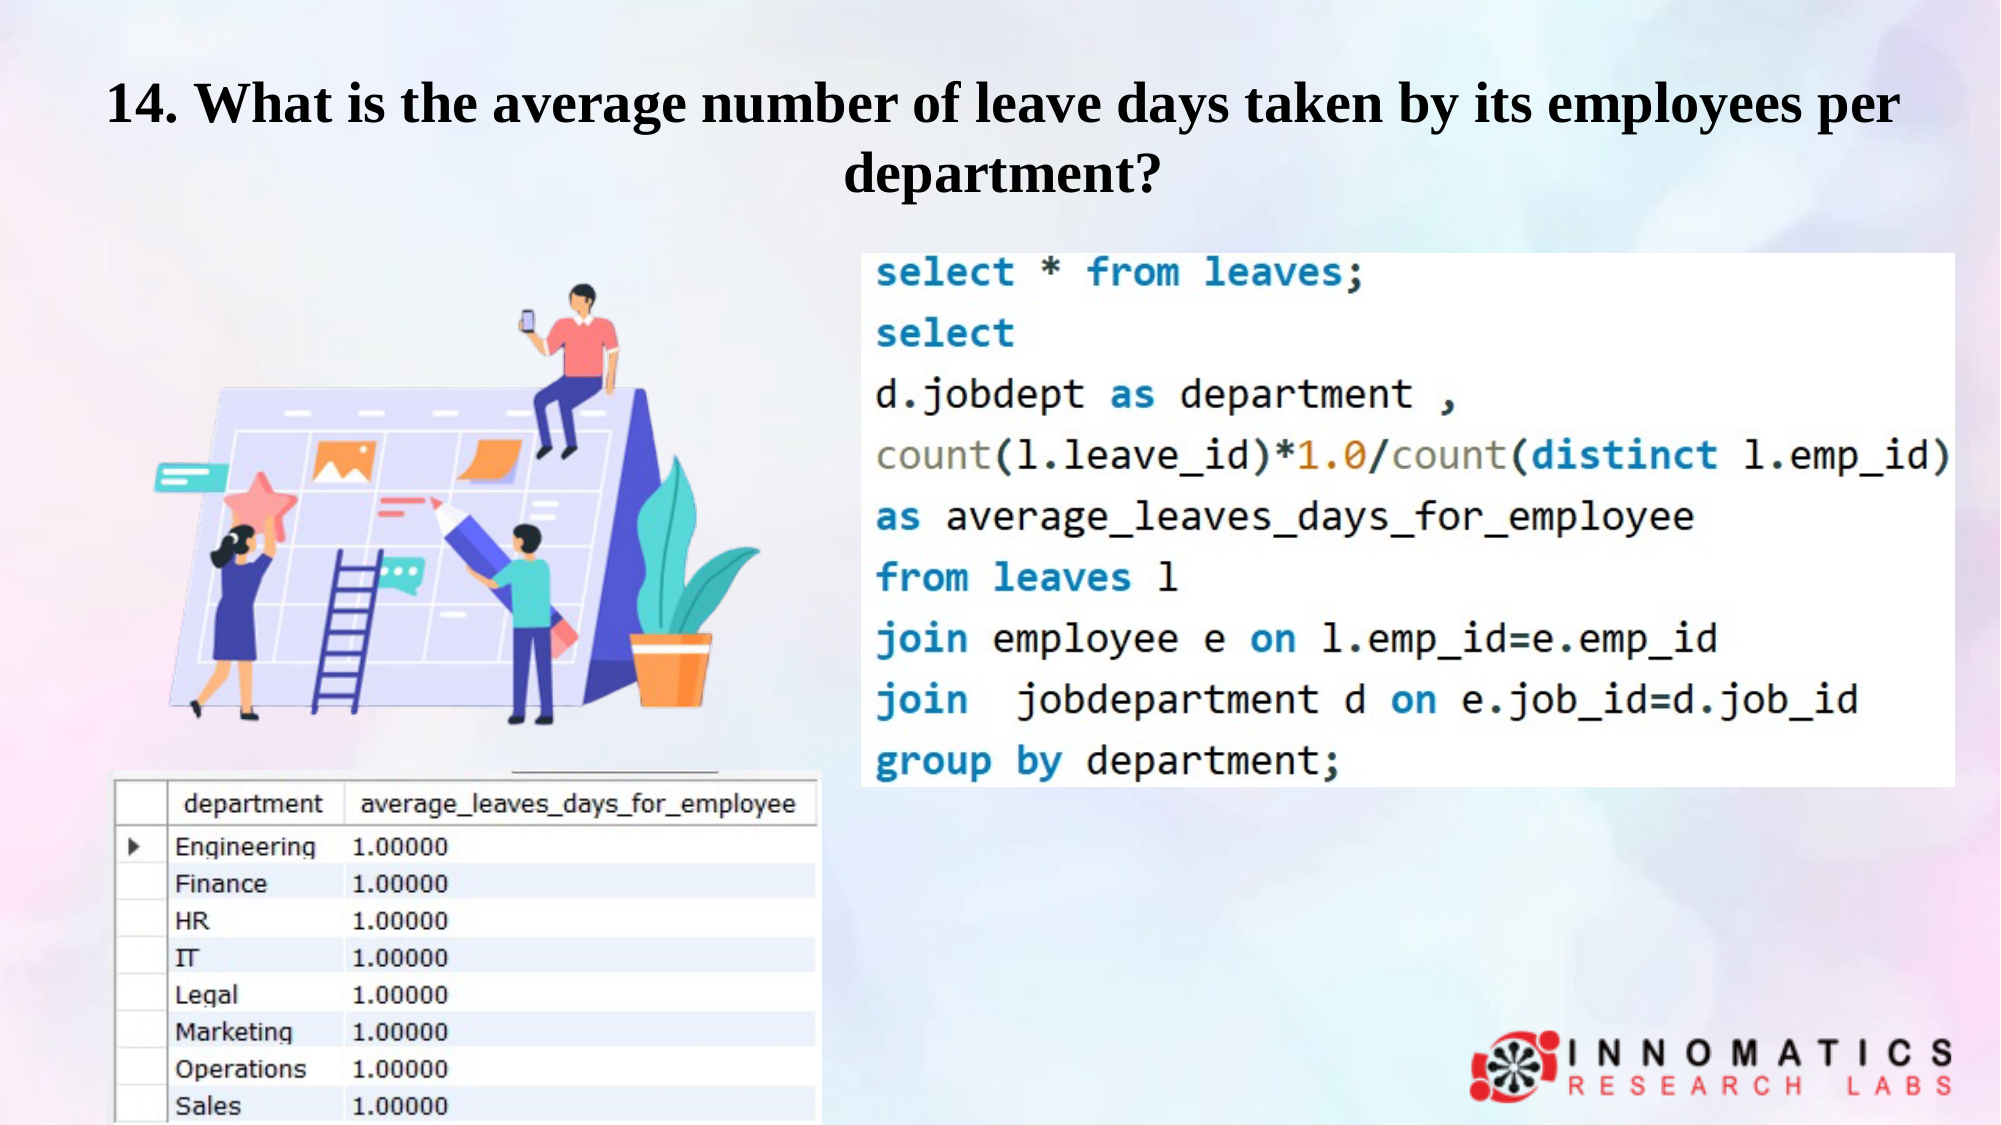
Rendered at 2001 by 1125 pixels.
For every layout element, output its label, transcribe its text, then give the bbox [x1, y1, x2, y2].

text_box 14. What is the average number of leave days taken by its employees per department? [32, 56, 1975, 237]
picture [860, 253, 1956, 787]
picture [1445, 1014, 1975, 1125]
text_box [66, 275, 1153, 951]
picture [108, 253, 797, 754]
picture [106, 769, 822, 1125]
